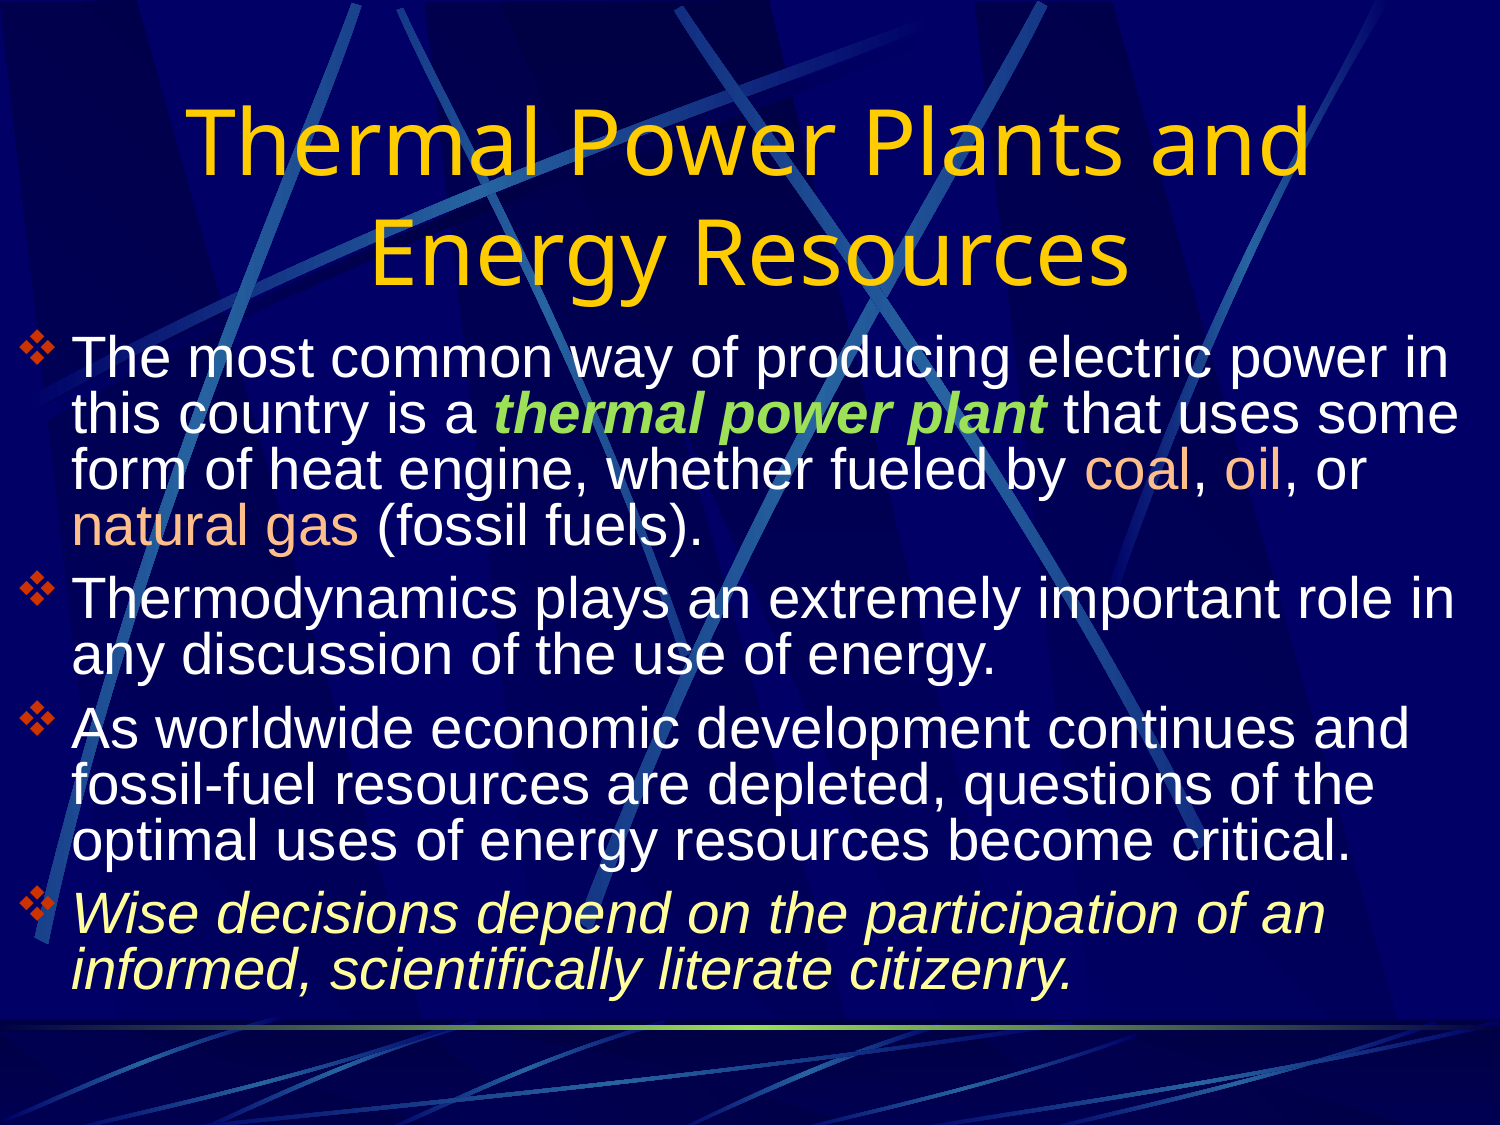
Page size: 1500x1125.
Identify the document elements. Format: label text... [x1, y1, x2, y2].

title Thermal Power Plants and Energy Resources [112, 76, 1388, 312]
list The most common way of producing electric power in this country is a thermal power plant that uses some form of heat engine, whether fueled by coal, oil, or natural gas (fossil fuels). Thermodynamics plays an extremely important role in any discussion of the use of energy. As worldwide economic development continues and fossil-fuel resources are depleted, questions of the optimal uses of energy resources become critical. Wise decisions depend on the participation of an informed, scientifically literate citizenry. [0, 324, 1500, 1038]
